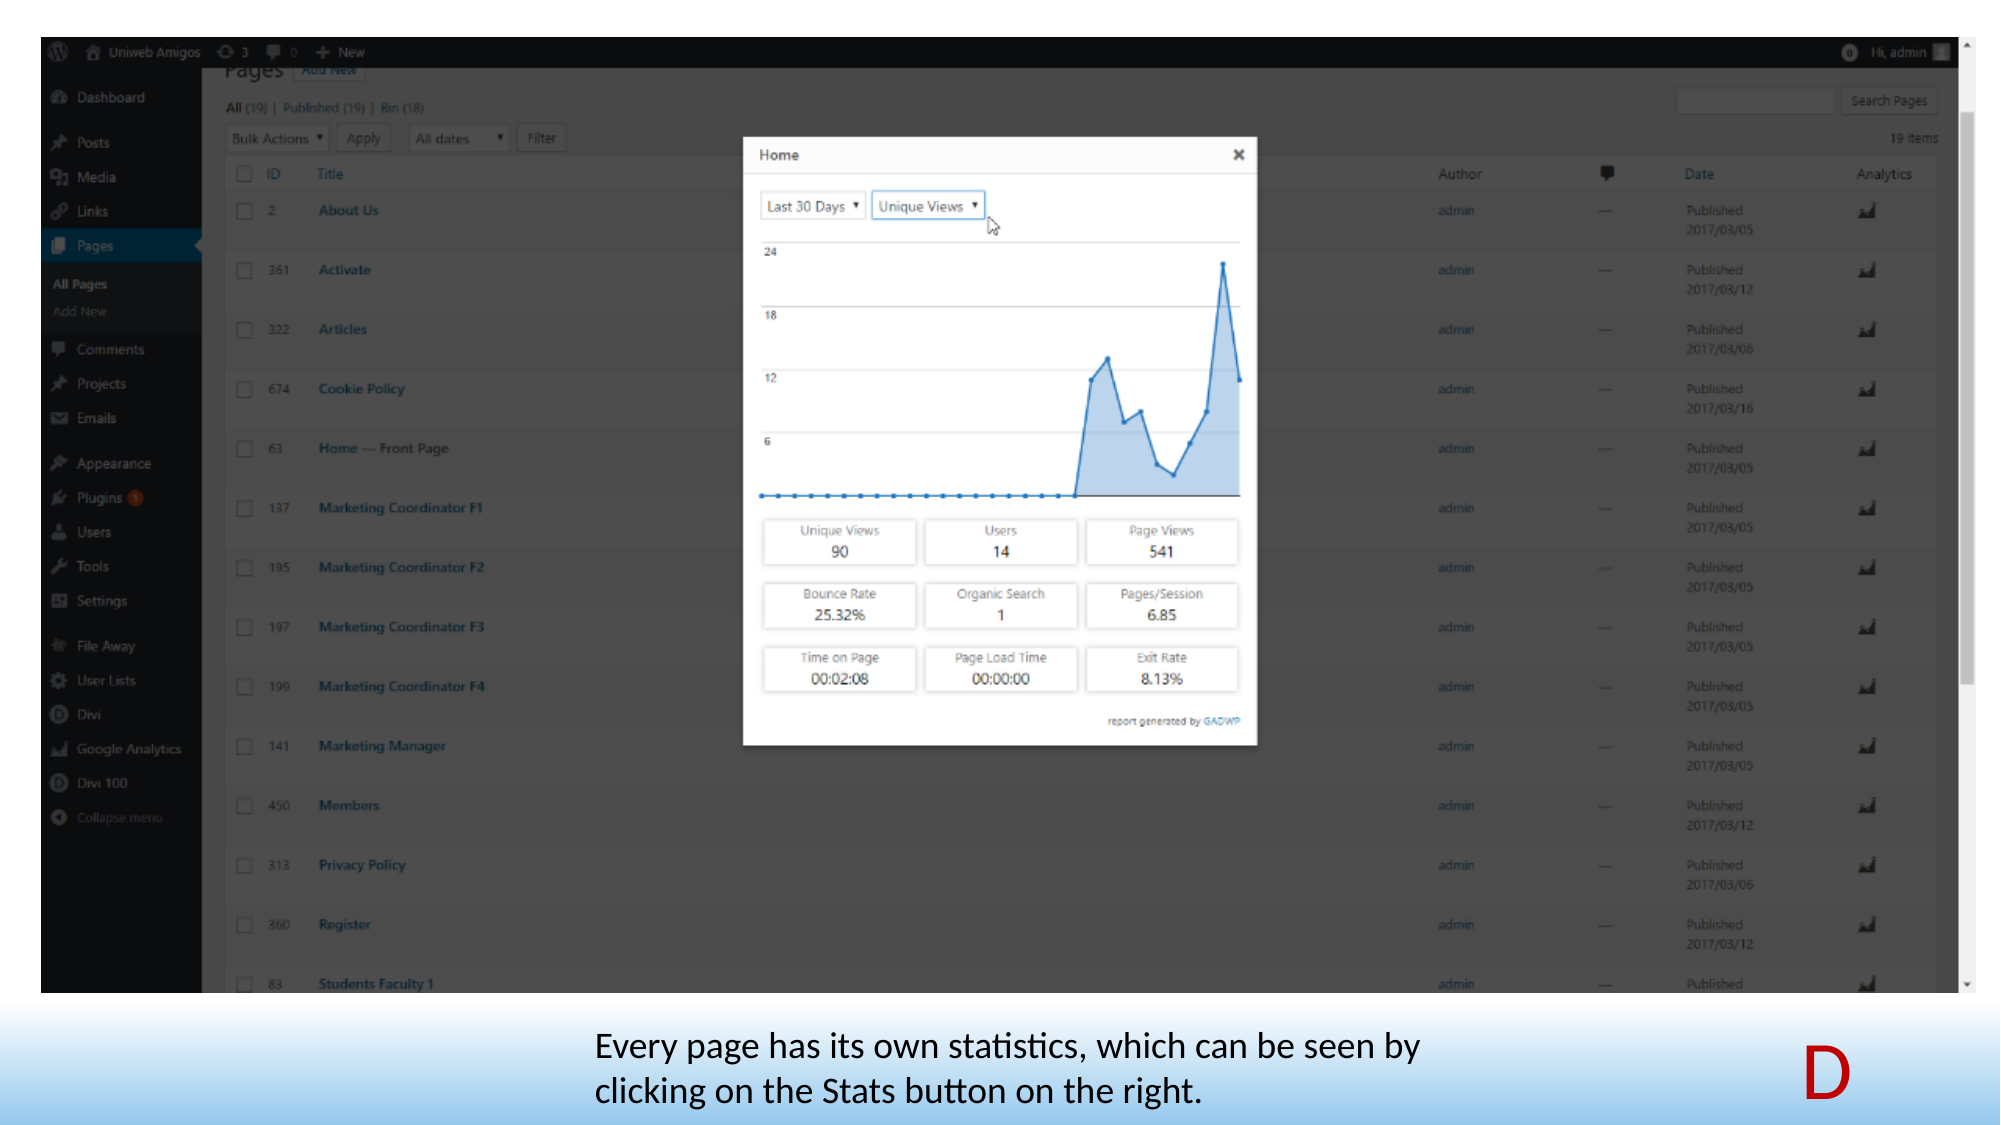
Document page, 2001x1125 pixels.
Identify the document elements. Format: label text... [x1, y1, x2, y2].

text_box Every page has its own statistics, which can be seen by clicking on the Stats button on the right. [580, 1013, 1437, 1119]
text_box D [1786, 1008, 1870, 1124]
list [41, 37, 1976, 993]
